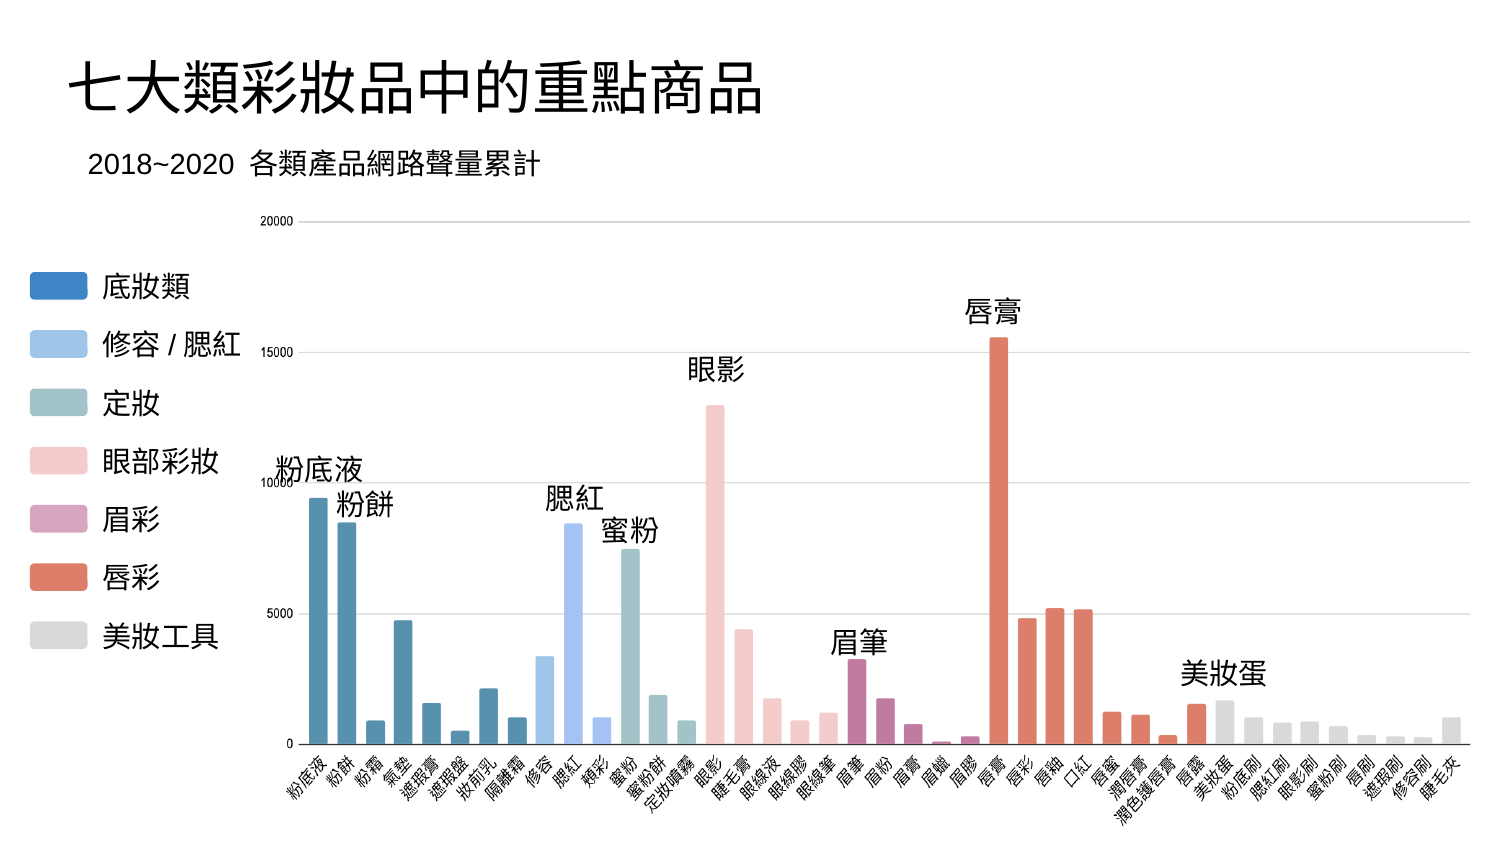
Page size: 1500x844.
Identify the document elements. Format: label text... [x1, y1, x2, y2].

text_box [29, 330, 87, 358]
text_box 眼部彩妝 [87, 428, 225, 486]
text_box 底妝類 [87, 253, 225, 311]
text_box 2018~2020 各類產品網路聲量累計 [72, 130, 674, 202]
text_box 唇彩 [87, 544, 225, 603]
text_box [29, 563, 87, 591]
text_box [29, 446, 87, 475]
text_box [29, 504, 87, 533]
text_box 修容/腮紅 [87, 311, 225, 370]
text_box 定妝 [87, 370, 225, 428]
text_box 美妝工具 [87, 603, 225, 668]
text_box [29, 621, 87, 650]
text_box 眉彩 [87, 486, 225, 544]
text_box [29, 388, 87, 417]
picture [230, 181, 1500, 835]
title 七大類彩妝品中的重點商品 [51, 36, 1449, 131]
text_box [29, 272, 87, 300]
